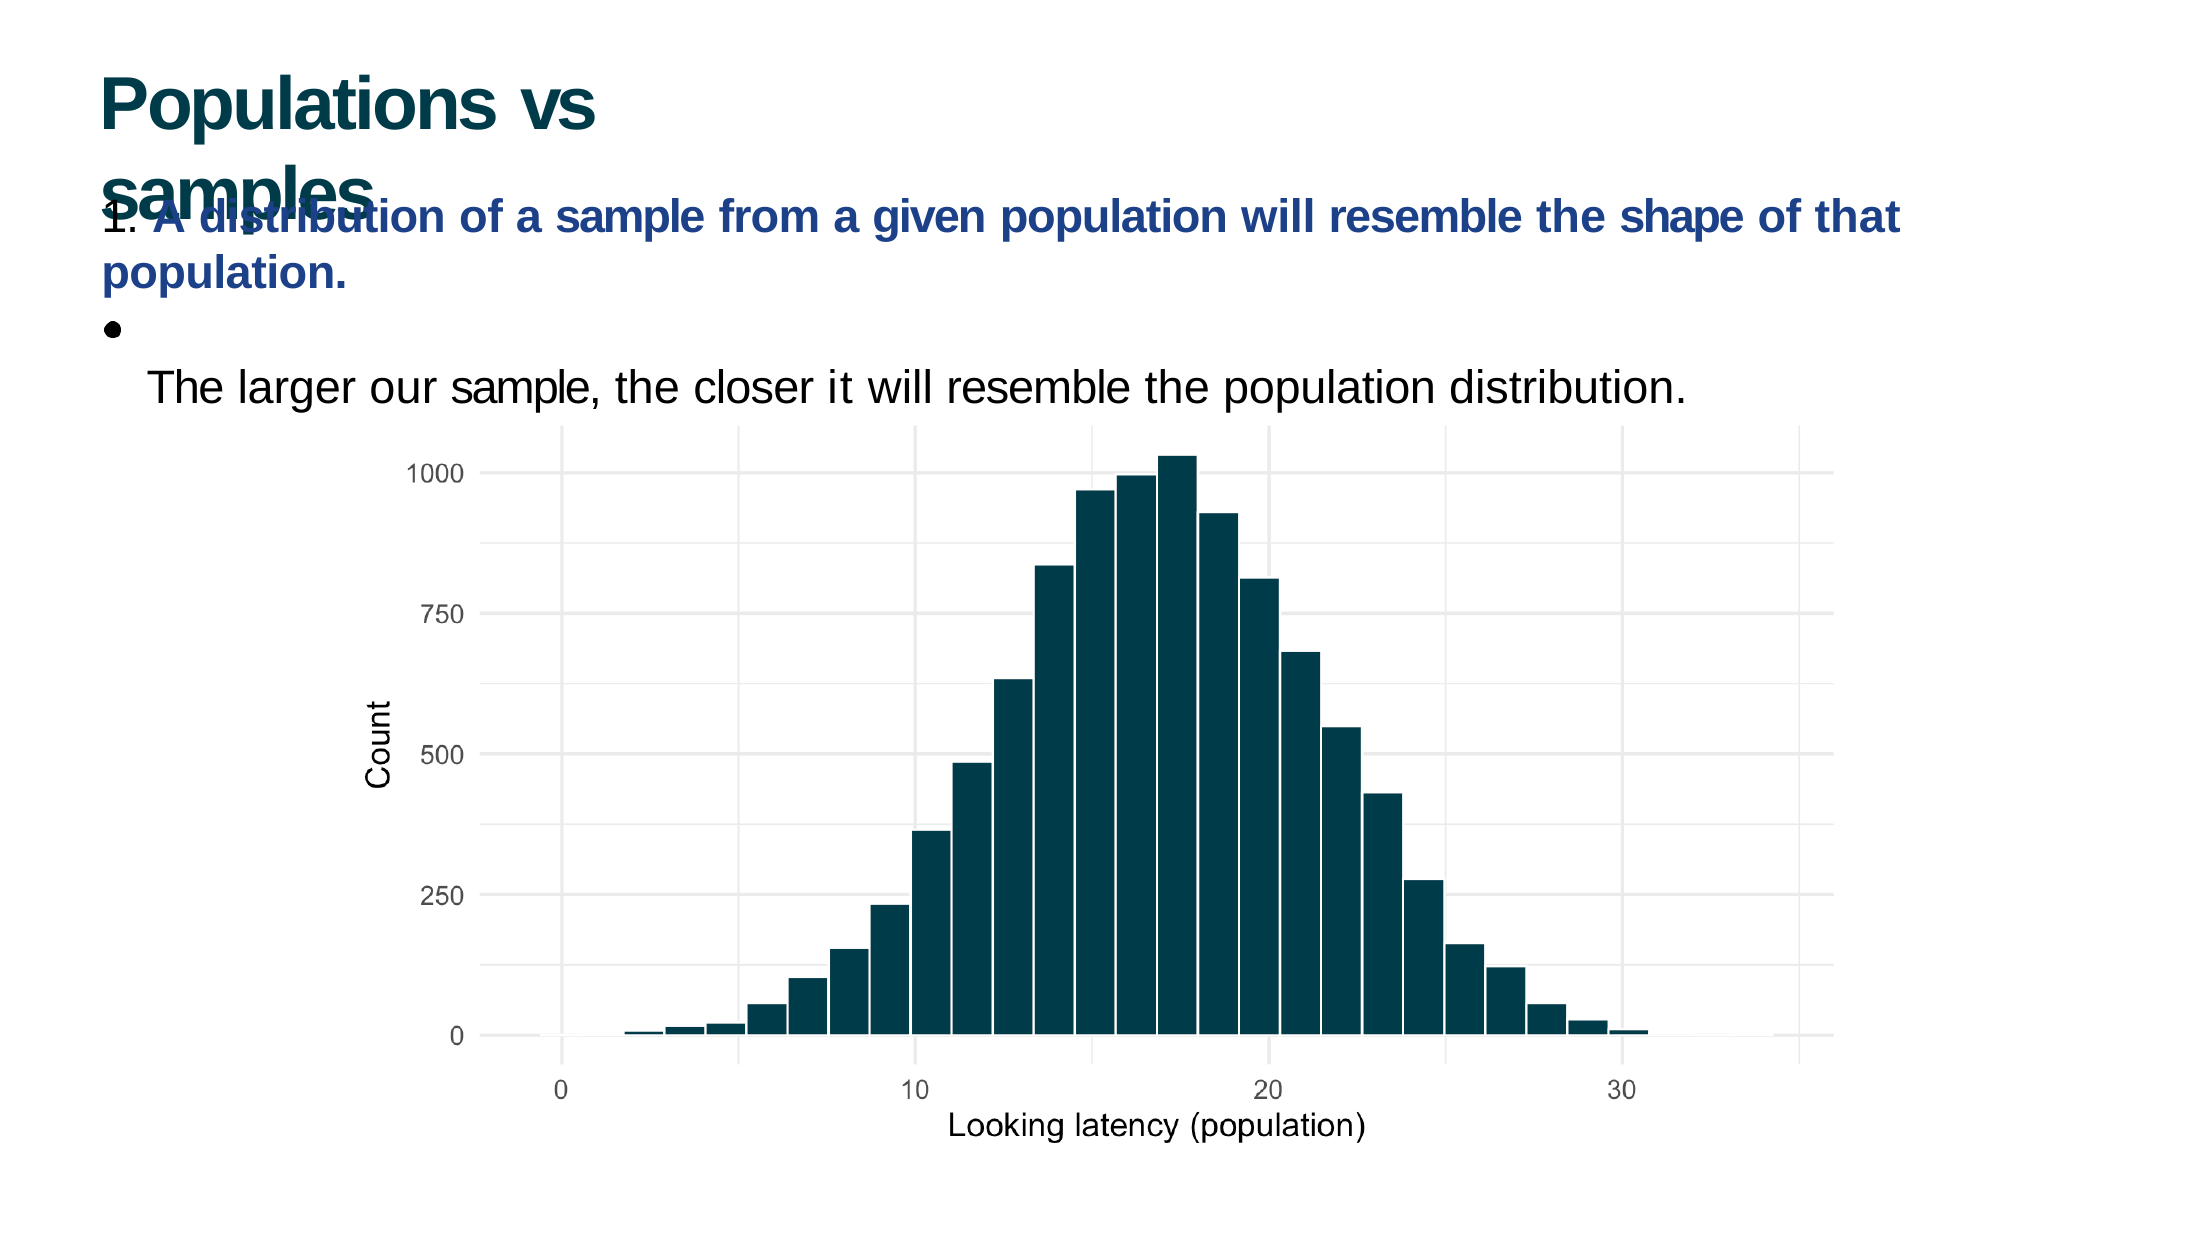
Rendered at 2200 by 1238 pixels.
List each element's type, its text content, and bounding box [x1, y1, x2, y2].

picture [104, 321, 121, 338]
text_box 1. A distribution of a sample from a given population will resemble the shape of that population. The larger our sample, the closer it will resemble the population distribution. [99, 183, 2080, 414]
title Populations vs samples [97, 52, 876, 262]
picture [364, 425, 1834, 1144]
